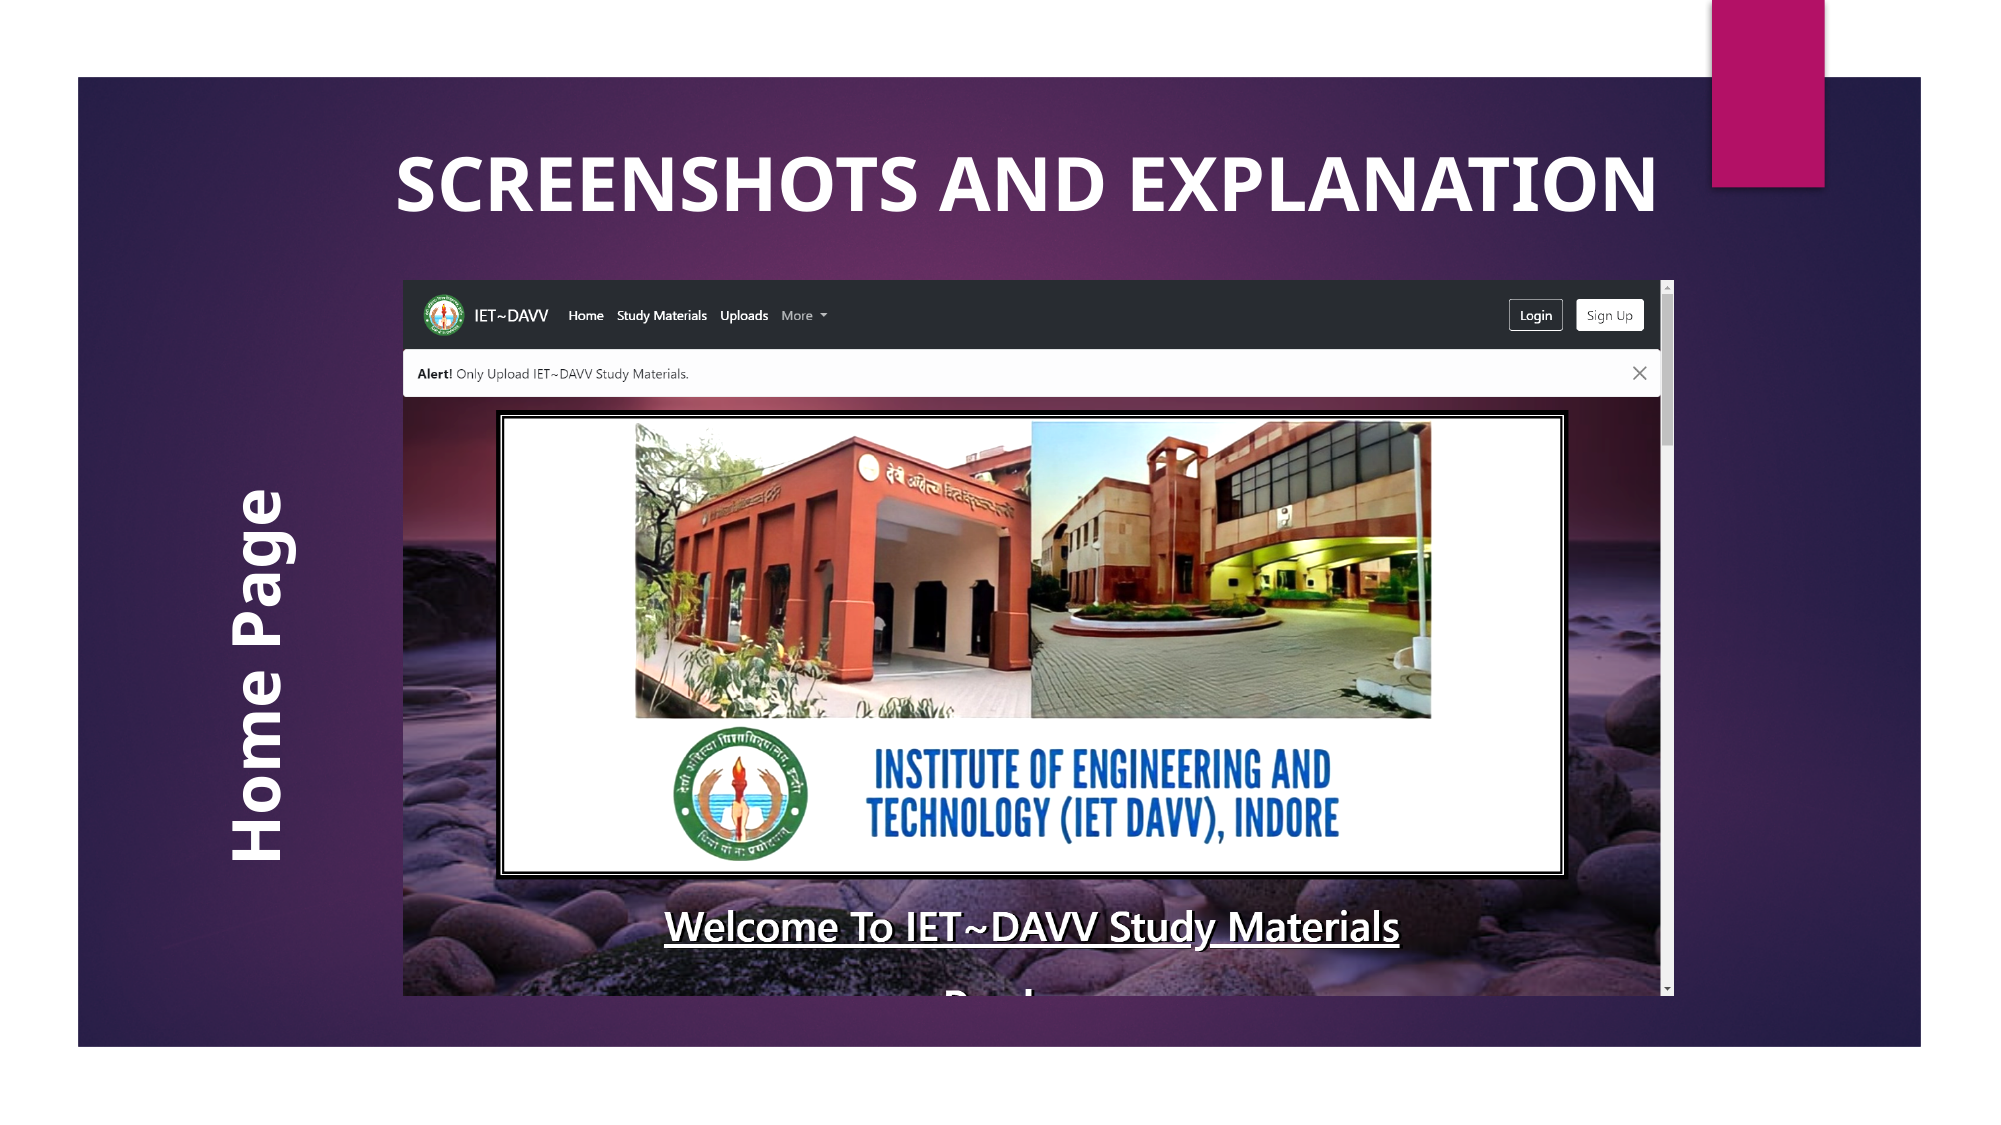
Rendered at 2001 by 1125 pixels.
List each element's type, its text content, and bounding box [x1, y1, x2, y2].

picture [402, 280, 1675, 996]
text_box Home Page [206, 243, 331, 882]
subtitle Screenshots and Explanation [314, 129, 1763, 221]
